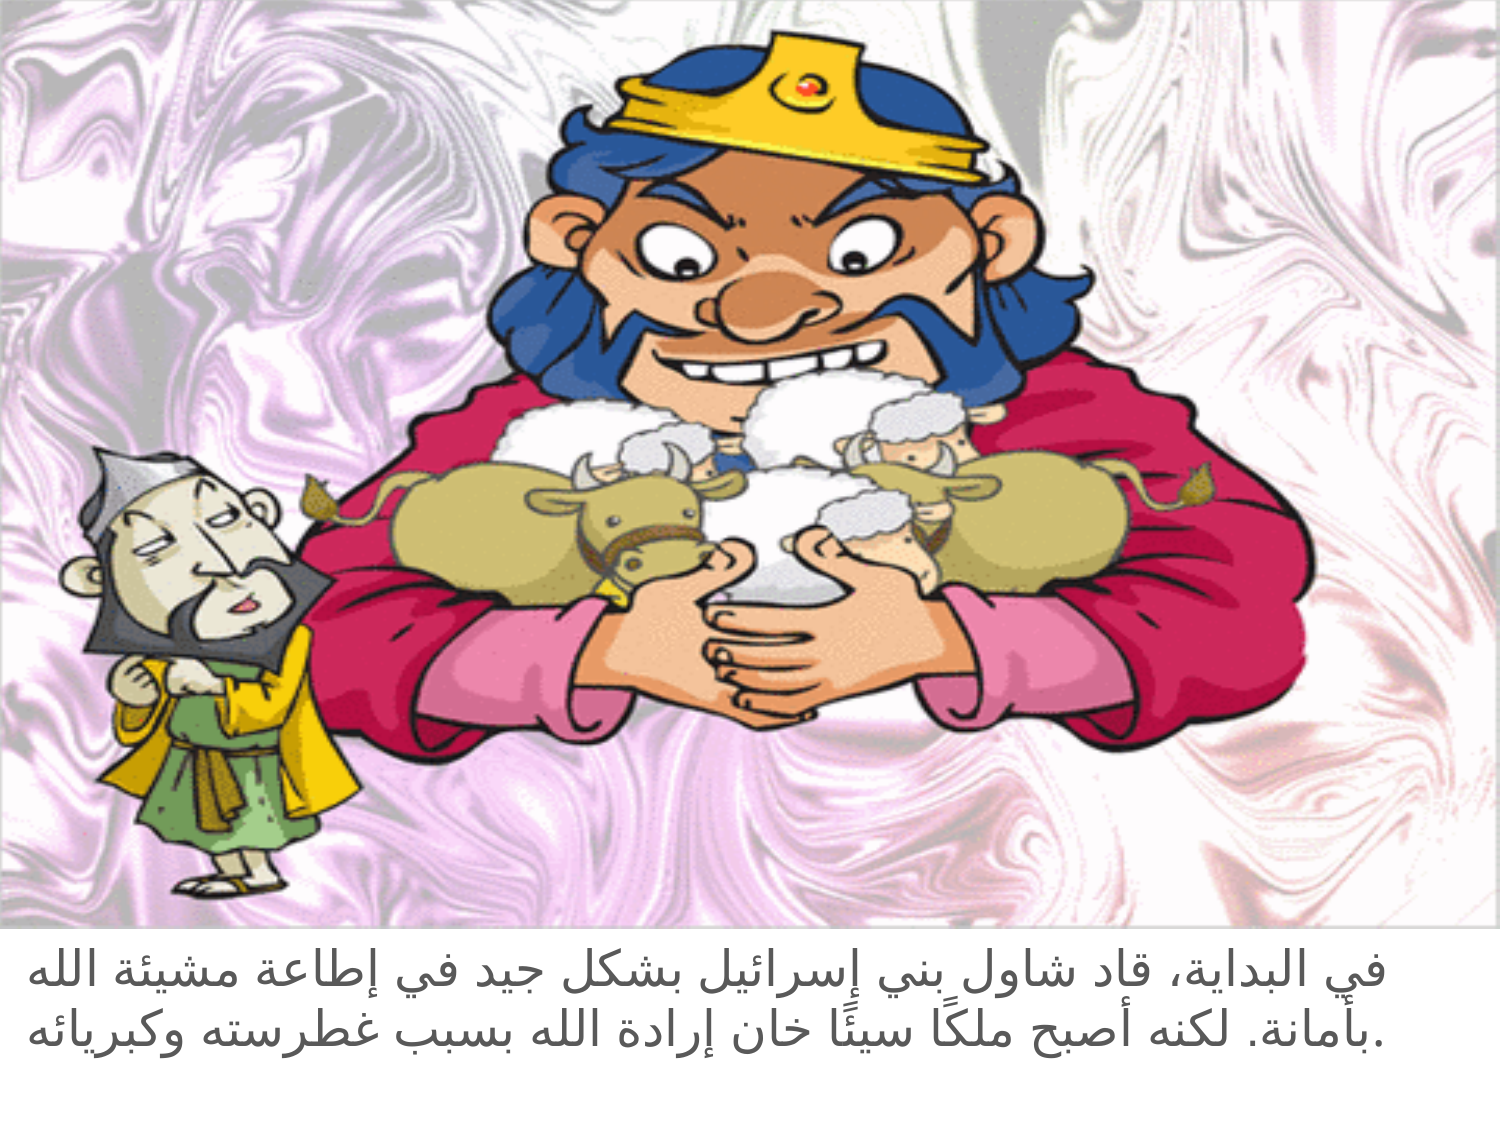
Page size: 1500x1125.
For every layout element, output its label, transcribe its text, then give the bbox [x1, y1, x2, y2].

picture [0, 0, 1500, 929]
text_box في البداية، قاد شاول بني إسرائيل بشكل جيد في إطاعة مشيئة الله بأمانة. لكنه أصبح ملكًا سيئًا خان إرادة الله بسبب غطرسته وكبريائه. [11, 937, 1483, 1064]
